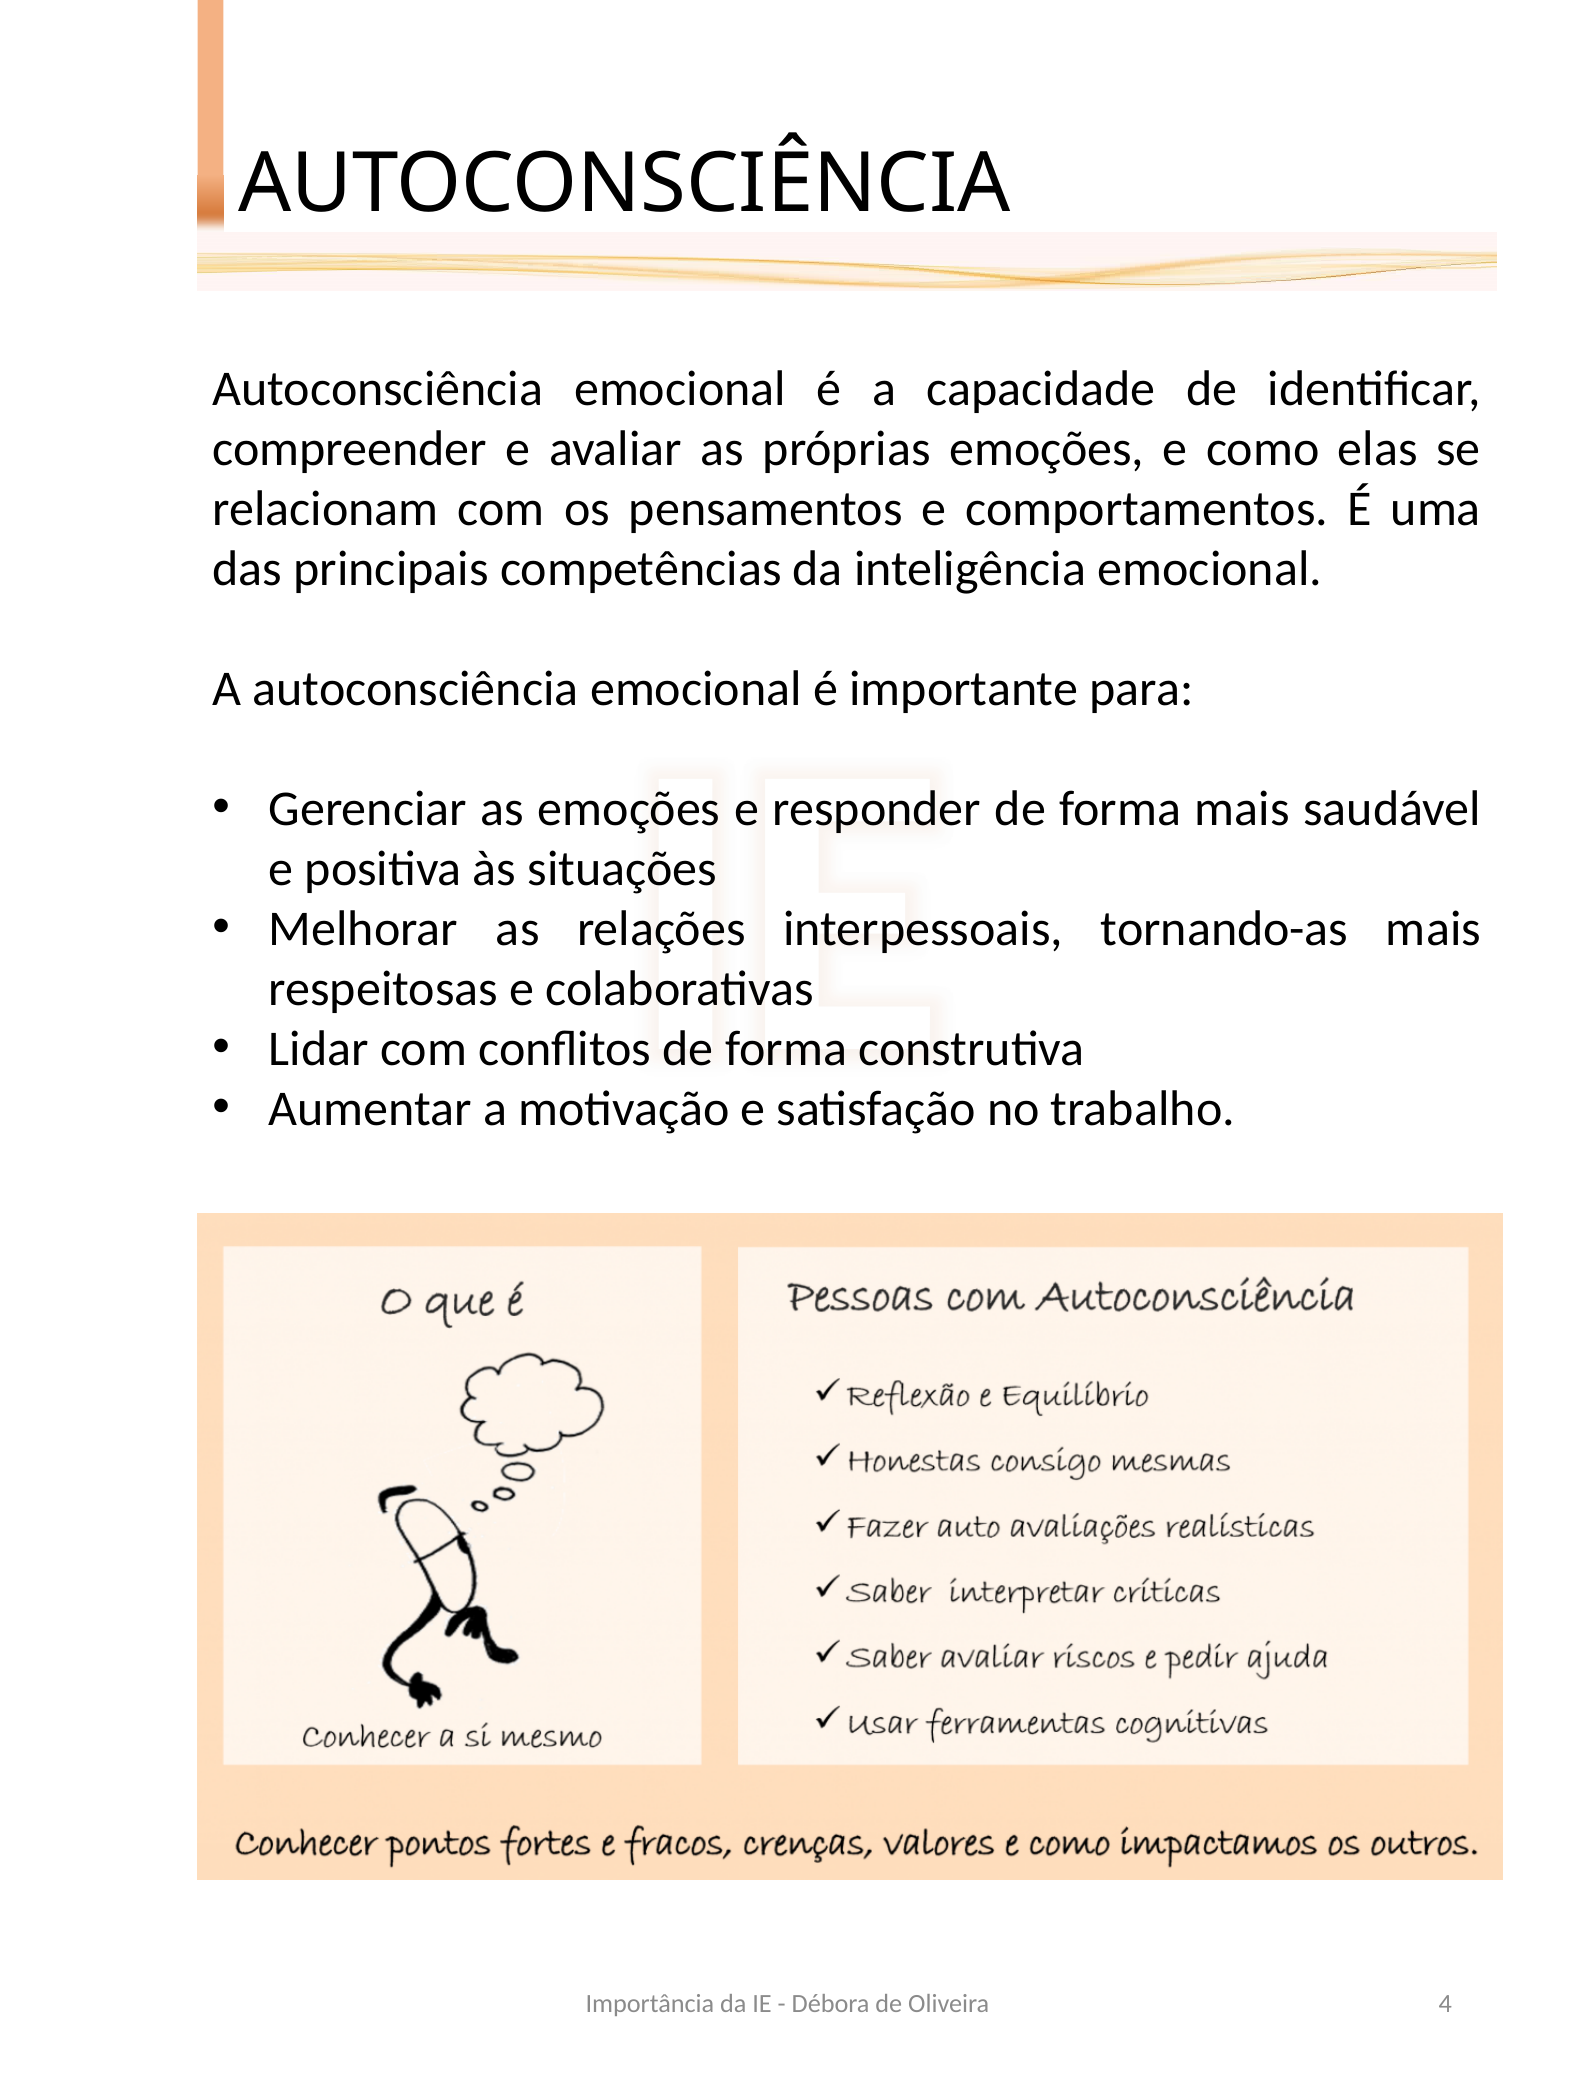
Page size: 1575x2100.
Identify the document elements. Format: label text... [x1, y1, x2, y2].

picture [197, 1213, 1503, 1880]
text_box Autoconsciência emocional é a capacidade de identificar, compreender e avaliar as próprias emoções, e como elas se relacionam com os pensamentos e comportamentos. É uma das principais competências da inteligência emocional. A autoconsciência emocional é importante para: Gerenciar as emoções e responder de forma mais saudável e positiva às situações Melhorar as relações interpessoais, tornando-as mais respeitosas e colaborativas Lidar com conflitos de forma construtiva Aumentar a motivação e satisfação no trabalho. [197, 348, 1497, 1143]
text_box [197, 0, 224, 214]
slide_number 4 [1112, 1946, 1467, 2059]
footer Importância da IE - Débora de Oliveira [521, 1946, 1054, 2059]
picture [197, 232, 1497, 291]
text_box AUTOCONSCIÊNCIA [224, 120, 1497, 214]
